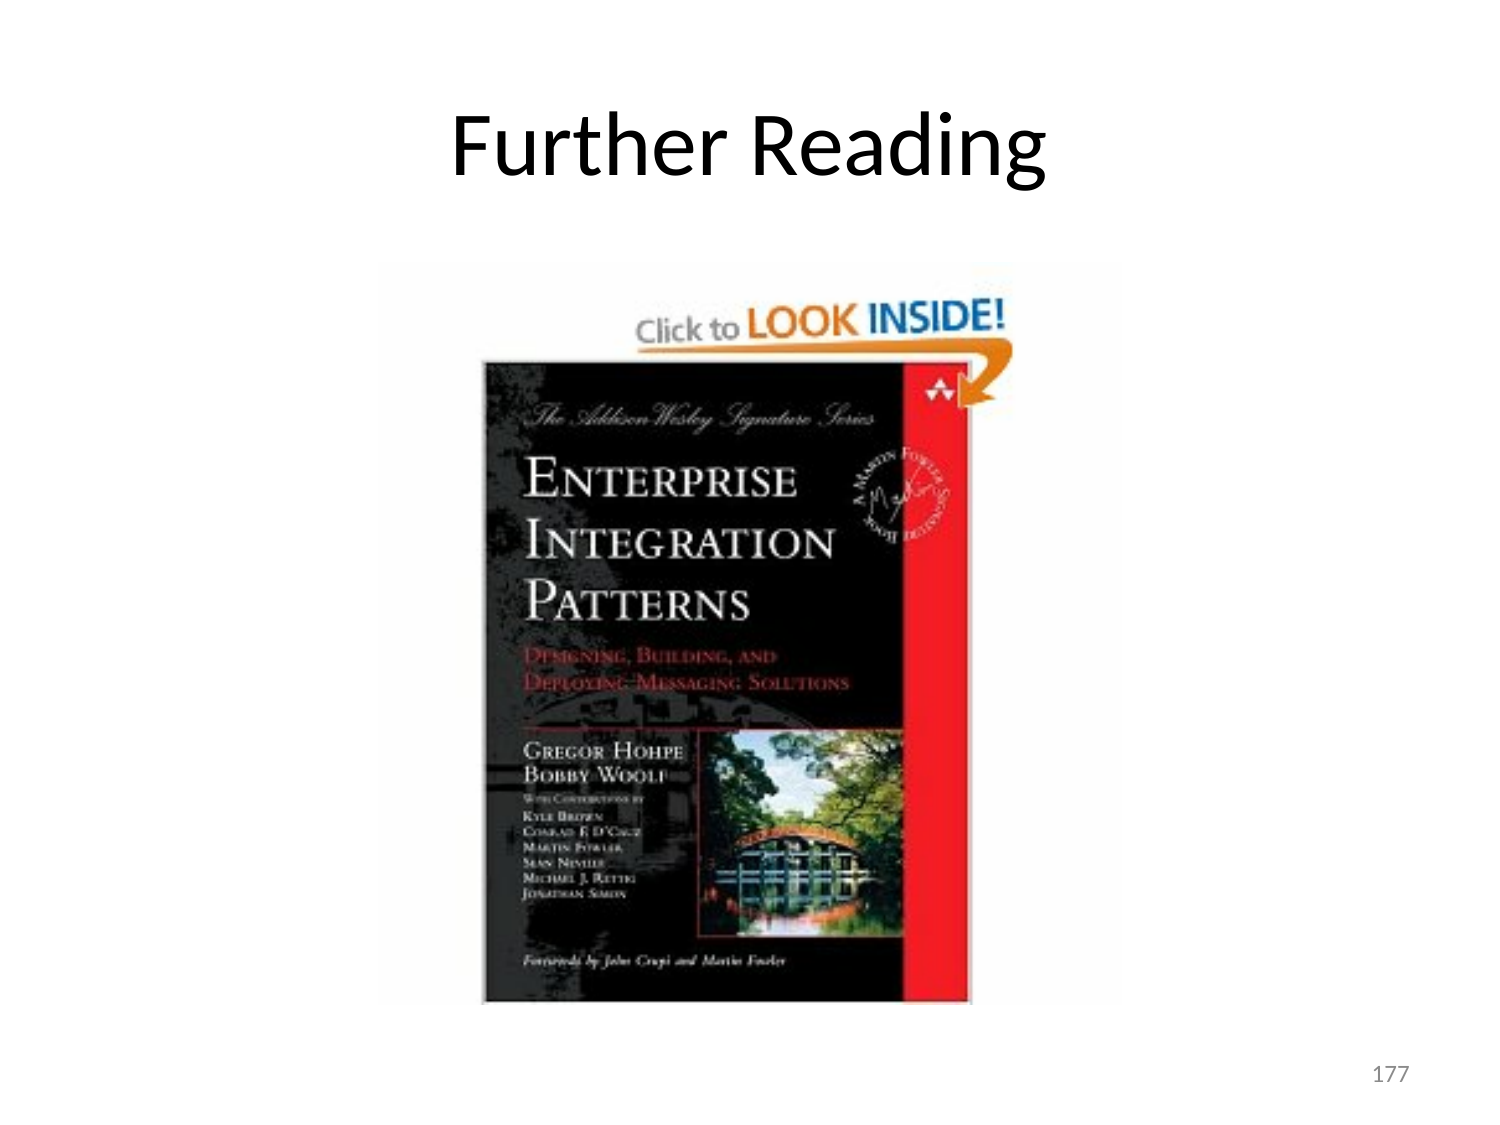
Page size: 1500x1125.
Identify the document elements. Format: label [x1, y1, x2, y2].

title [75, 45, 1425, 233]
slide_number [1074, 1042, 1425, 1103]
list [74, 262, 1426, 1006]
